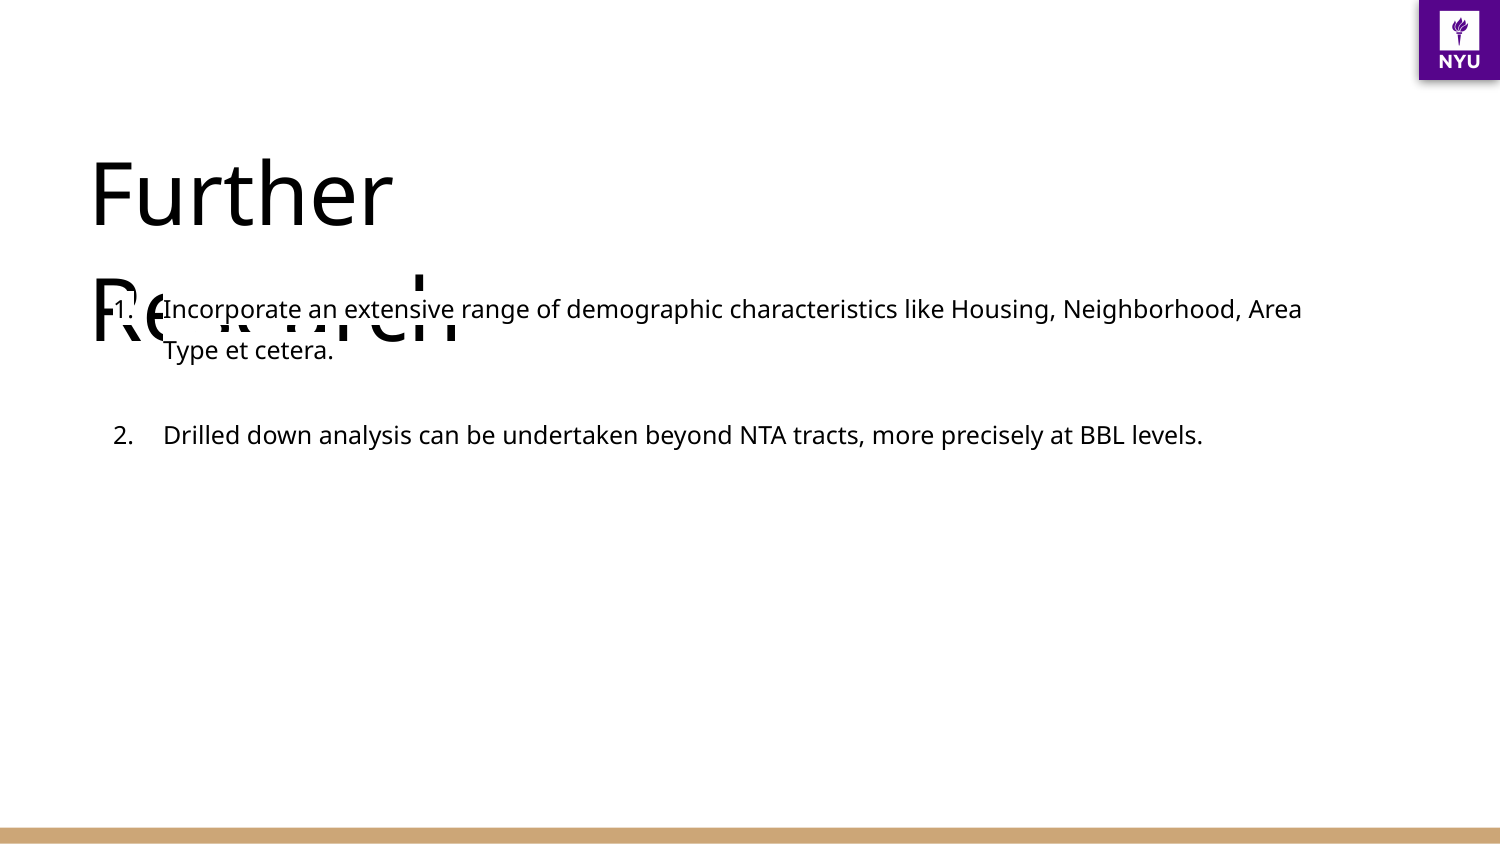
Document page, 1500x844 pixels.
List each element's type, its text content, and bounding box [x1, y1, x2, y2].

text_box Further Research [73, 118, 778, 220]
picture [1419, 0, 1500, 81]
text_box Incorporate an extensive range of demographic characteristics like Housing, Neighborhood, Area Type et cetera. Drilled down analysis can be undertaken beyond NTA tracts, more precisely at BBL levels. [73, 274, 1322, 753]
